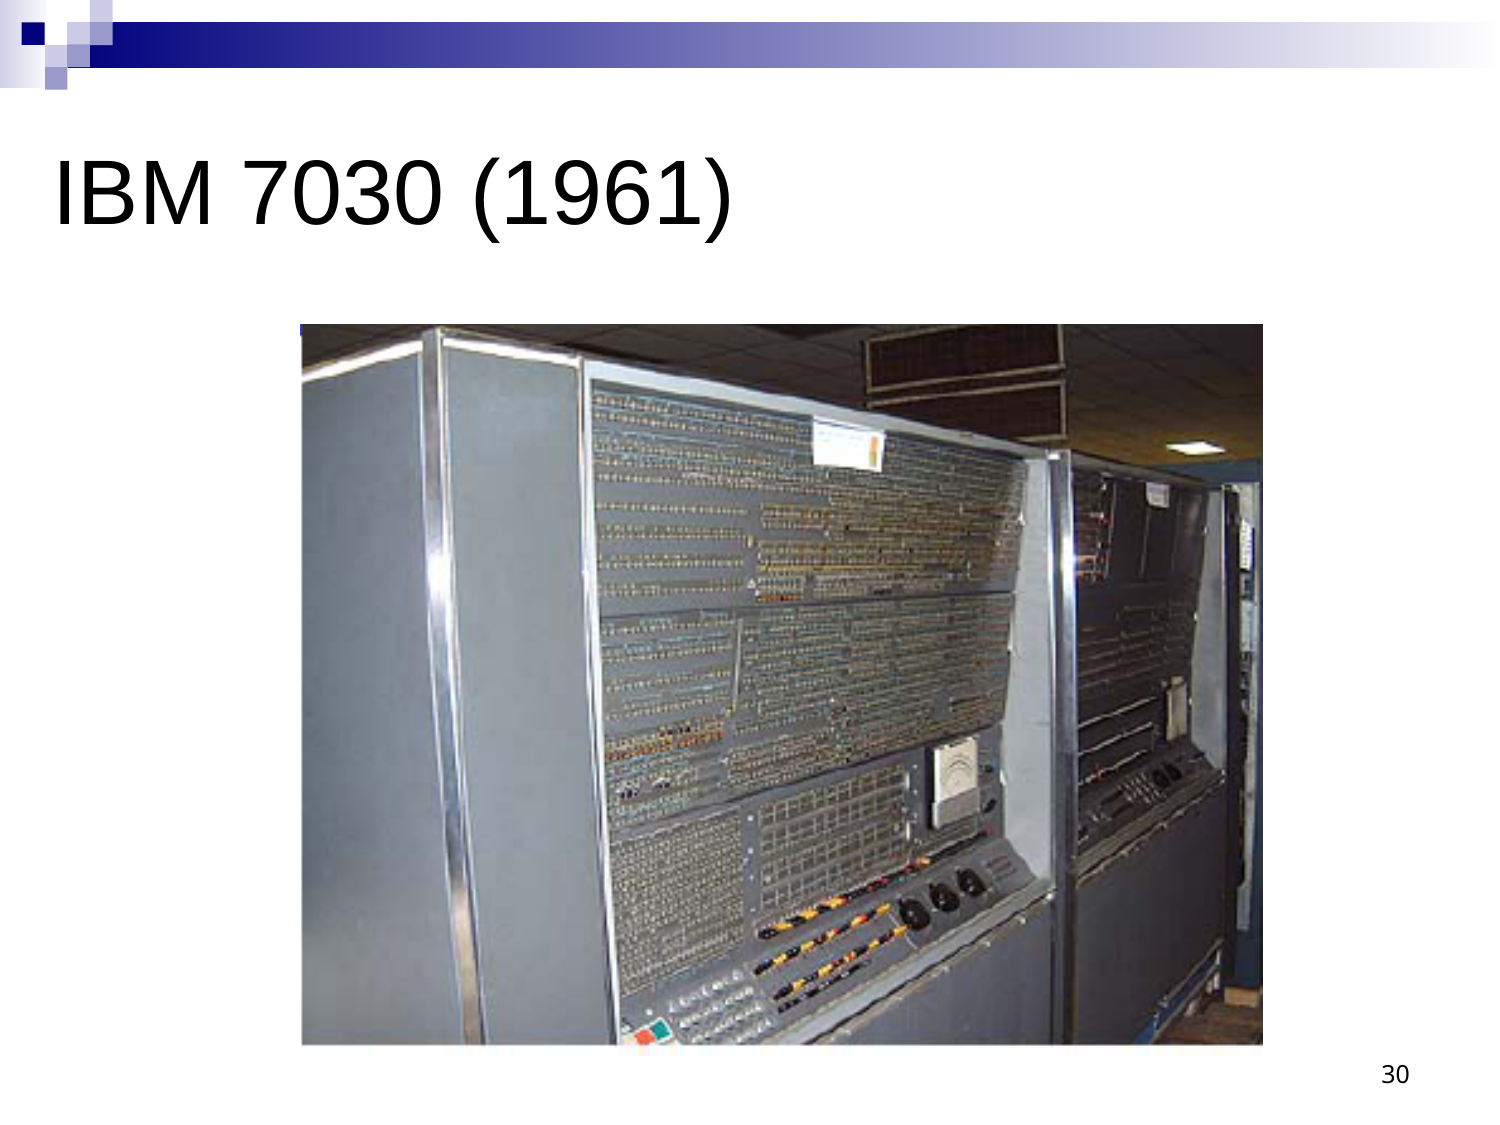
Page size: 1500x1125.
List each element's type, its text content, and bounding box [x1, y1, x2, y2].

picture [299, 324, 1263, 1056]
slide_number 30 [1074, 1024, 1426, 1101]
title IBM 7030 (1961) [37, 74, 1476, 301]
